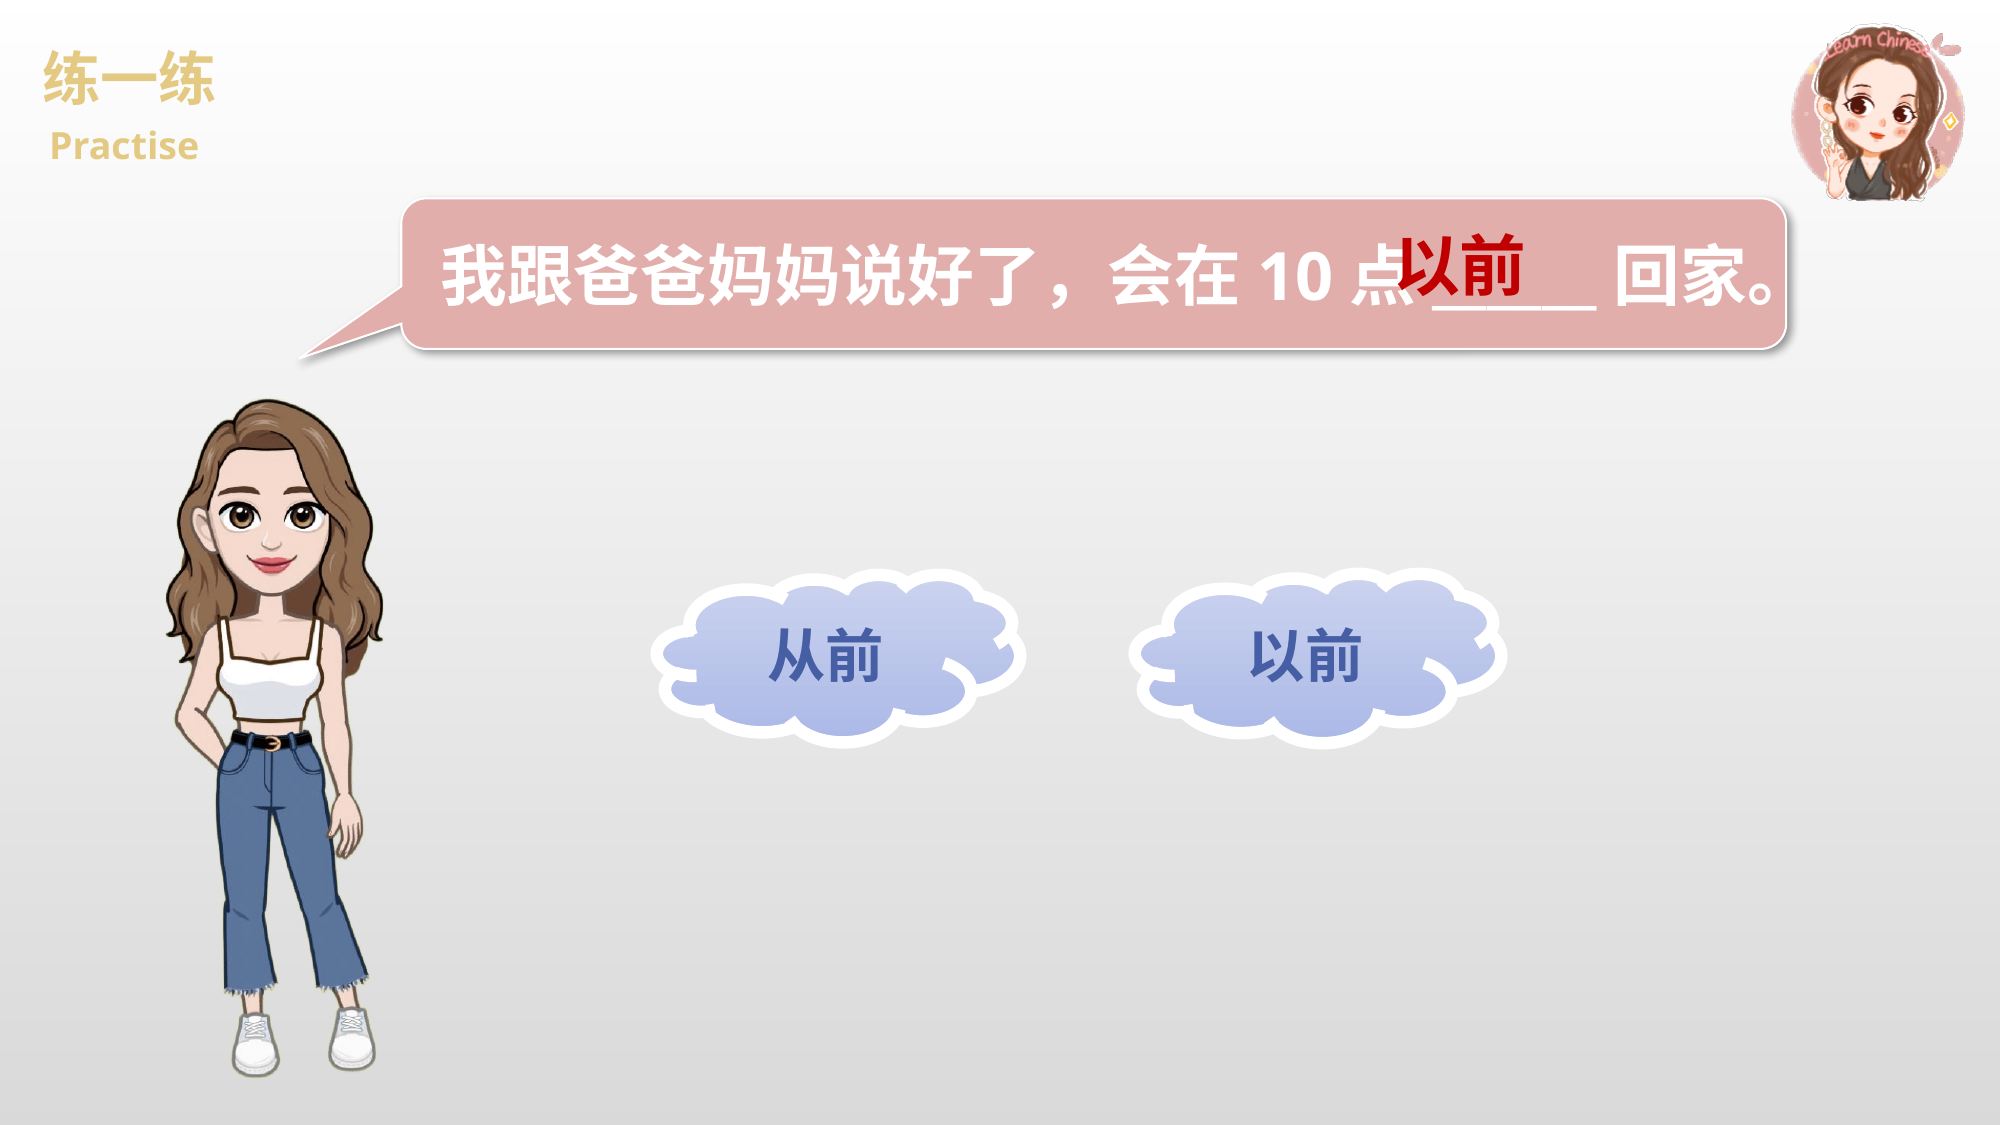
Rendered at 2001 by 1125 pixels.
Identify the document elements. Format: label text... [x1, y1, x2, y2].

text_box Practise [34, 115, 215, 175]
text_box 以前 [1331, 216, 1588, 312]
text_box 我跟爸爸妈妈说好了，会在10点______回家。 [375, 197, 1788, 350]
picture [1758, 0, 1998, 240]
text_box 以前 [1133, 572, 1503, 745]
picture [0, 303, 548, 1125]
text_box 从前 [655, 573, 1022, 745]
text_box 练一练 [27, 35, 233, 120]
